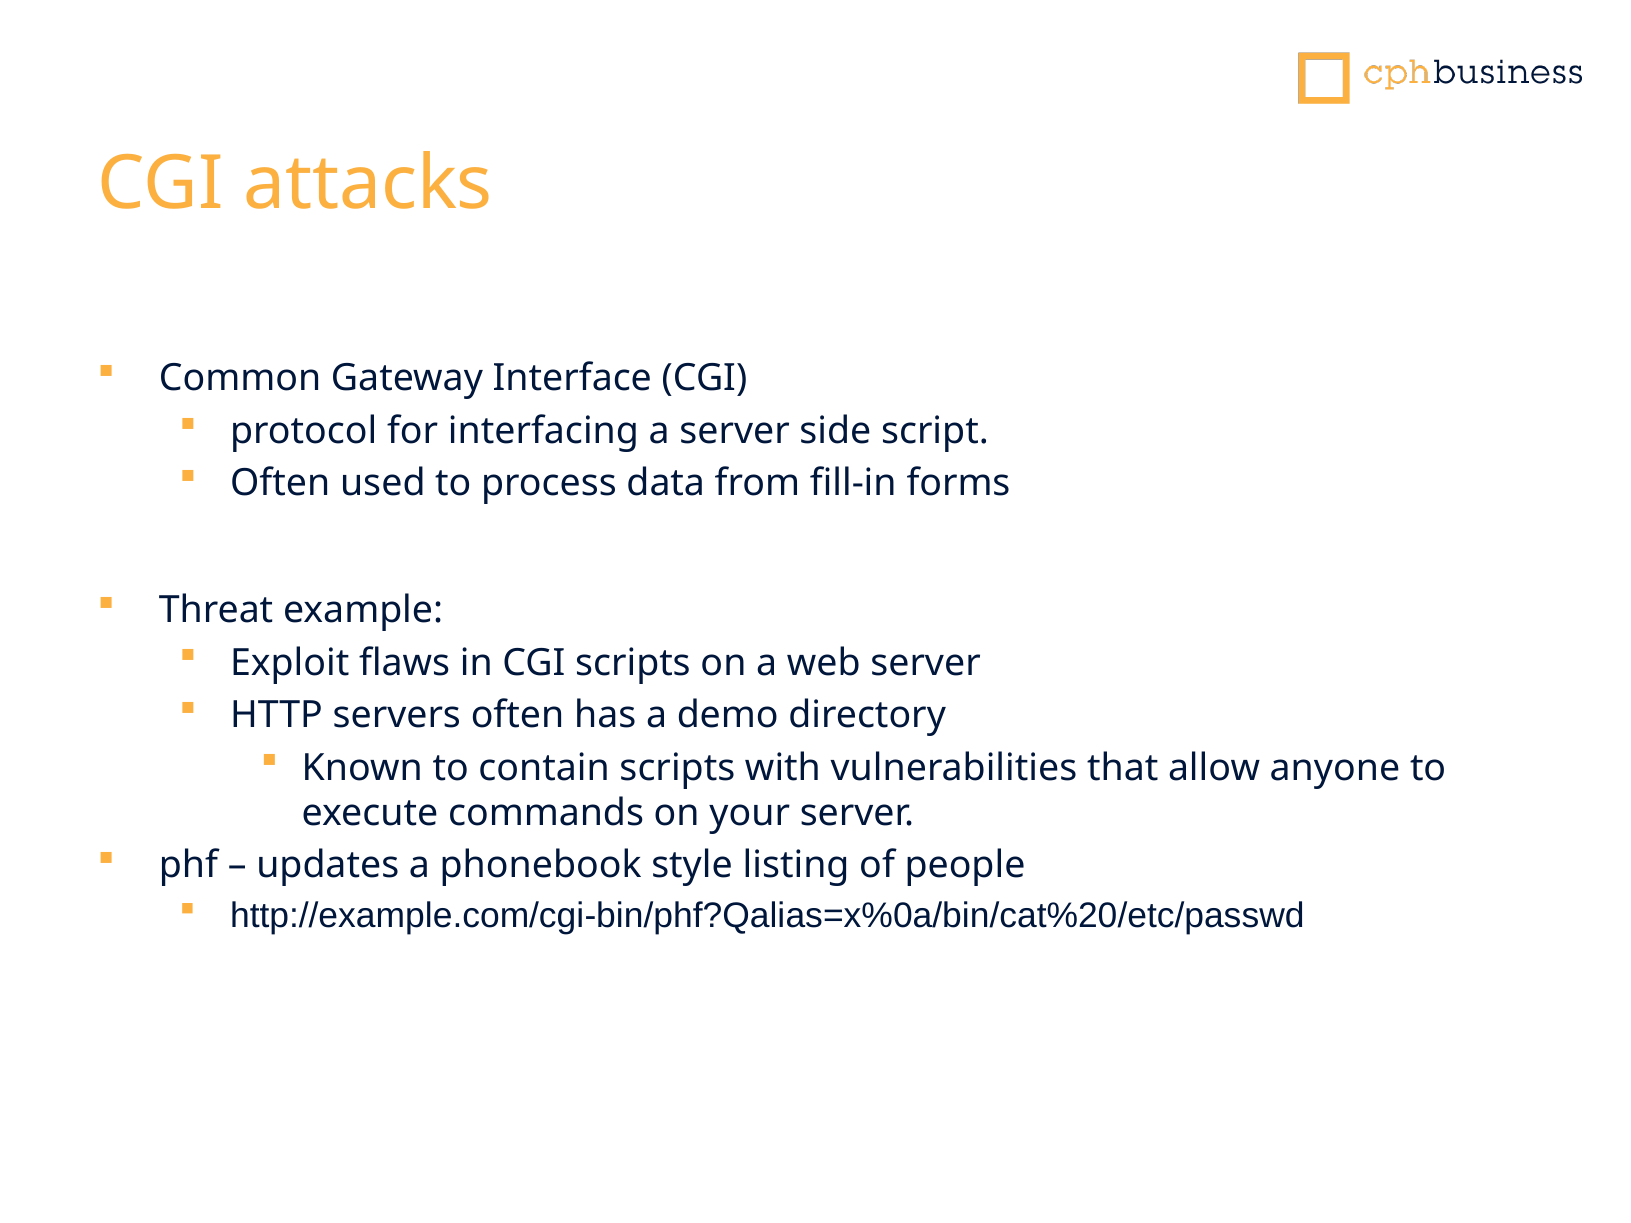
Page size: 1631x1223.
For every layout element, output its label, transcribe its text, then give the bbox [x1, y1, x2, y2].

list Common Gateway Interface (CGI) protocol for interfacing a server side script. Often used to process data from fill-in forms Threat example: Exploit flaws in CGI scripts on a web server HTTP servers often has a demo directory Known to contain scripts with vulnerabilities that allow anyone to execute commands on your server. phf – updates a phonebook style listing of people http://example.com/cgi-bin/phf?Qalias=x%0a/bin/cat%20/etc/passwd [81, 345, 1549, 1128]
picture [1247, 1, 1631, 155]
title CGI attacks [81, 125, 1549, 330]
